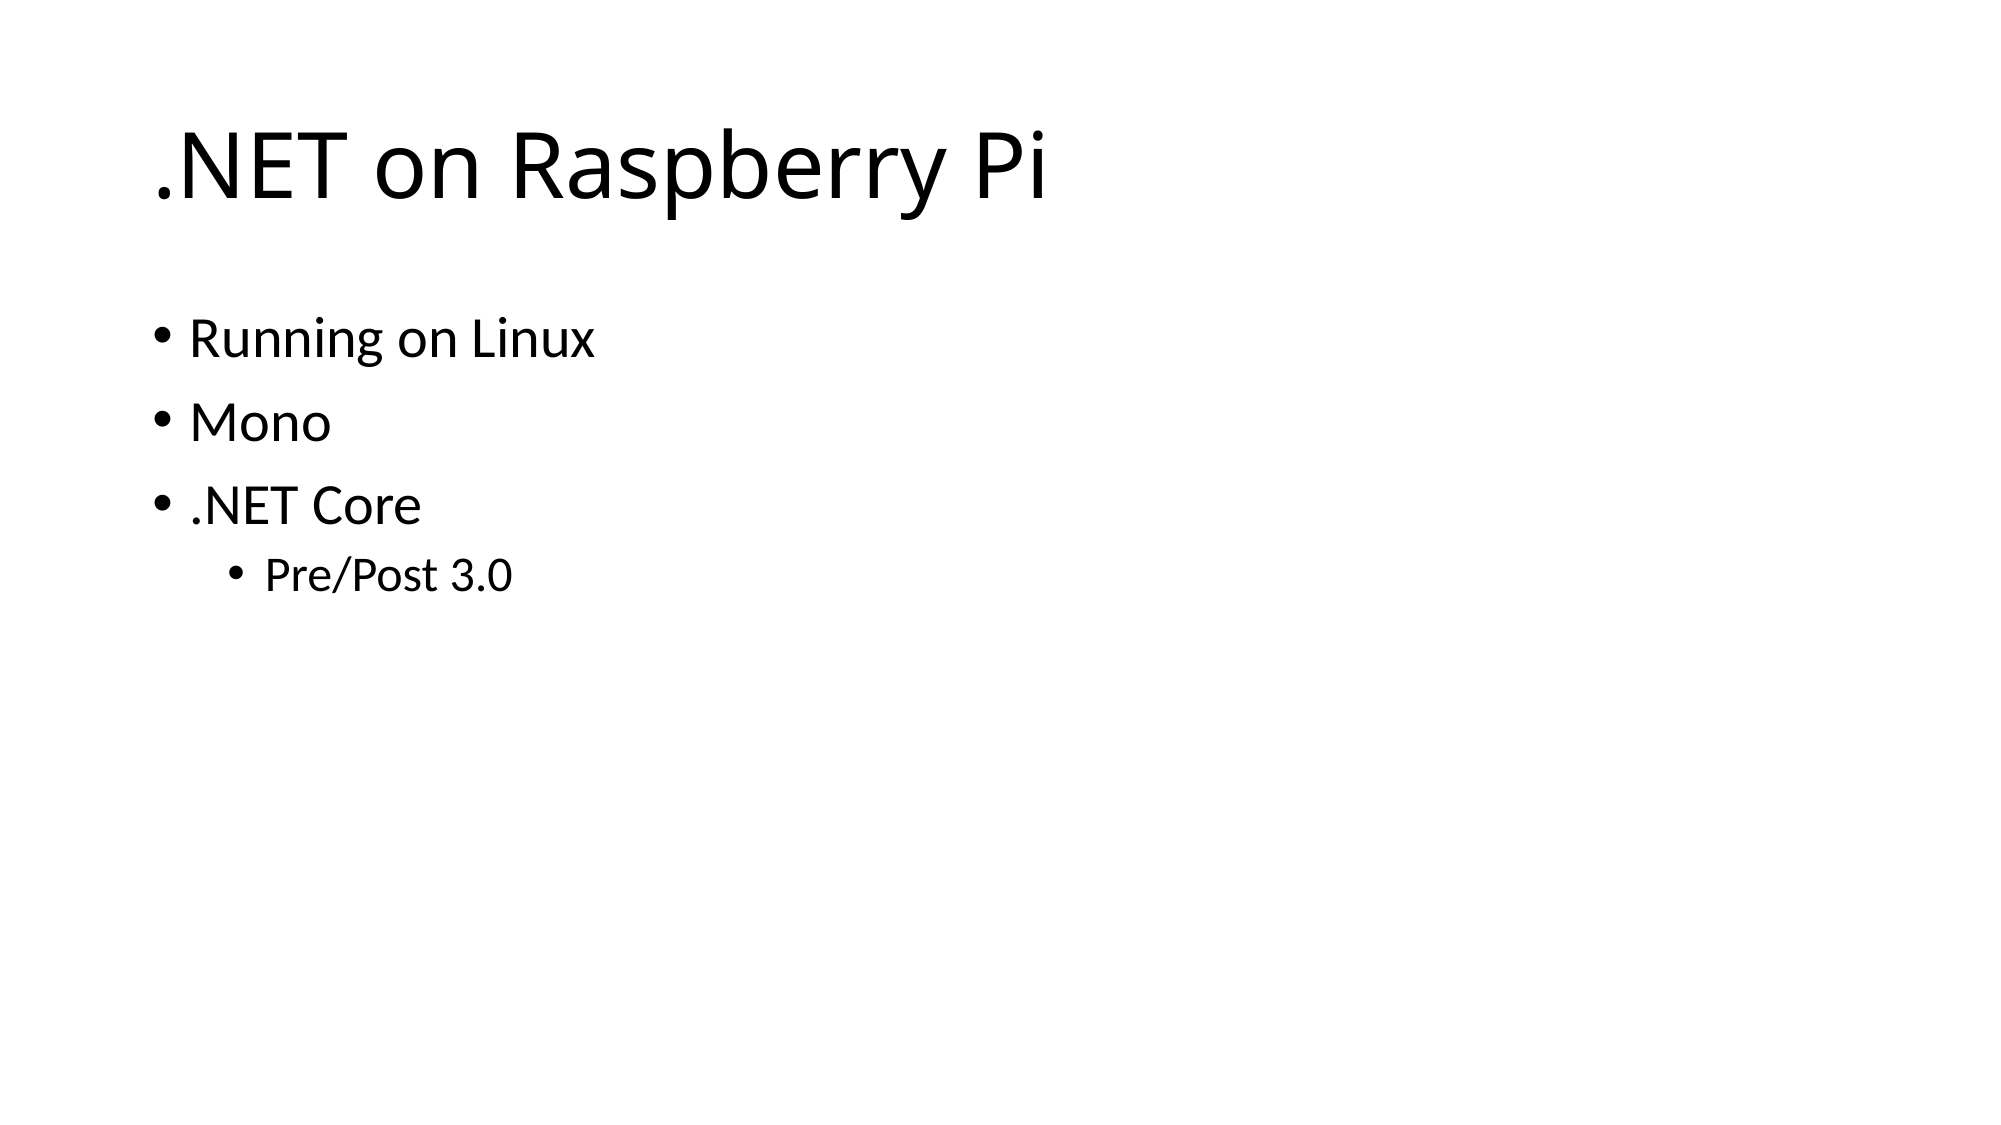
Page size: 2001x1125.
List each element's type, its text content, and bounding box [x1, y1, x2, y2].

list Running on Linux Mono .NET Core Pre/Post 3.0 [137, 299, 1863, 1014]
title .NET on Raspberry Pi [137, 59, 1863, 278]
